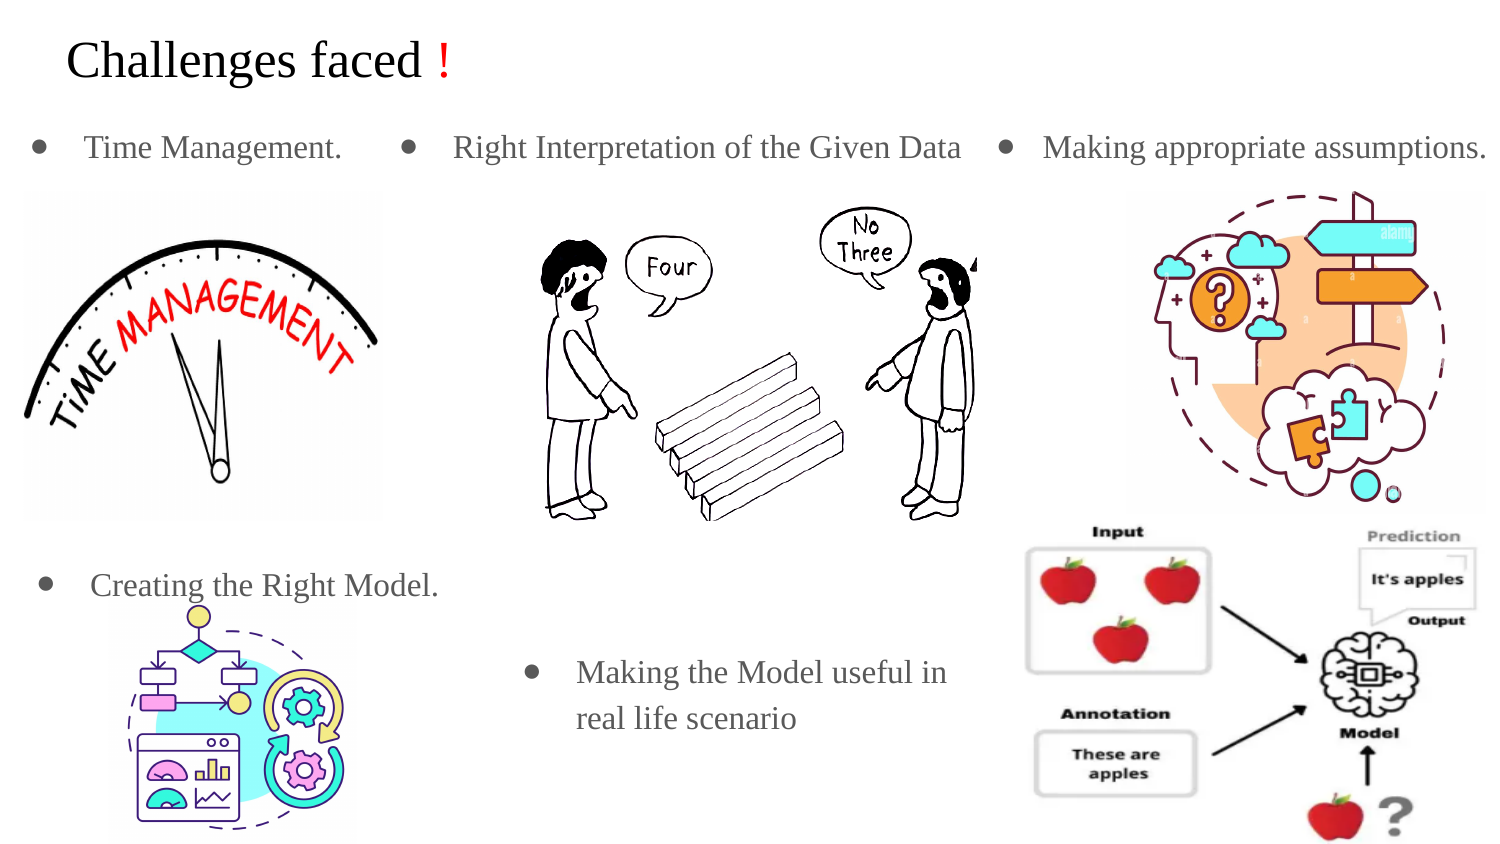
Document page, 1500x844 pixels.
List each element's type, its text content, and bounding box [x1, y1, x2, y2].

picture [23, 191, 384, 521]
list Right Interpretation of the Given Data [362, 104, 980, 187]
list Time Management. [0, 104, 362, 187]
picture [1008, 191, 1500, 844]
list Making the Model useful in real life scenario [485, 536, 981, 844]
title Challenges faced ! [51, 10, 1449, 104]
list Making appropriate assumptions. [980, 104, 1500, 187]
picture [107, 596, 357, 844]
list Creating the Right Model. [0, 541, 465, 625]
picture [532, 191, 977, 521]
